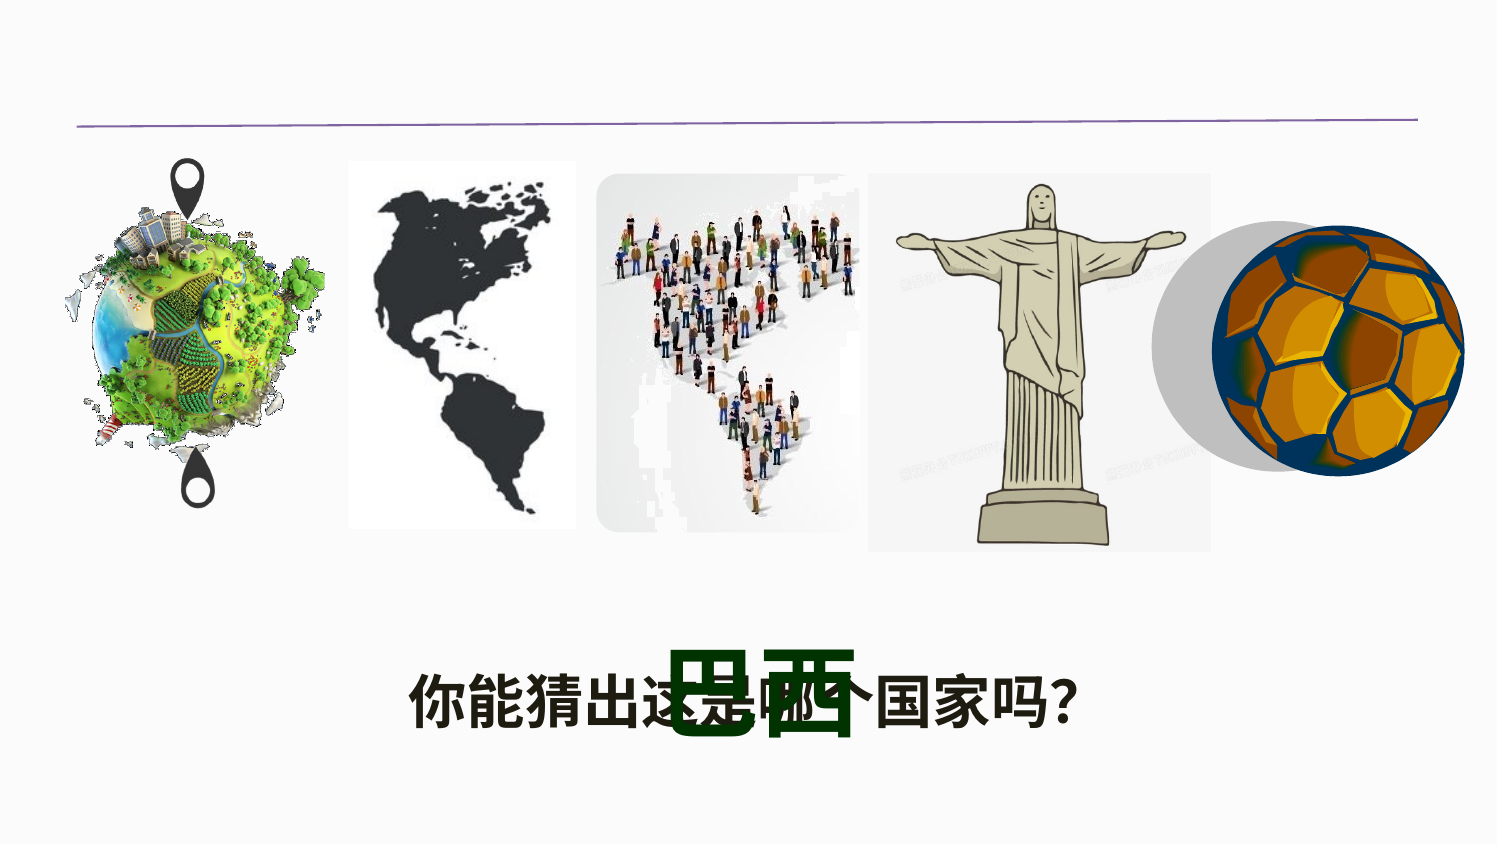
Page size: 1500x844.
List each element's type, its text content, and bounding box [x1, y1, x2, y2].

text_box 你能猜出这是哪个国家吗？ [123, 658, 644, 743]
picture [867, 173, 1465, 553]
picture [596, 173, 861, 533]
text_box 巴西 [644, 622, 875, 758]
text_box 你能猜出这是哪个国家吗？ [875, 658, 1393, 743]
picture [64, 149, 325, 518]
text_box [0, 0, 1499, 844]
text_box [76, 119, 1419, 127]
picture [348, 161, 577, 529]
